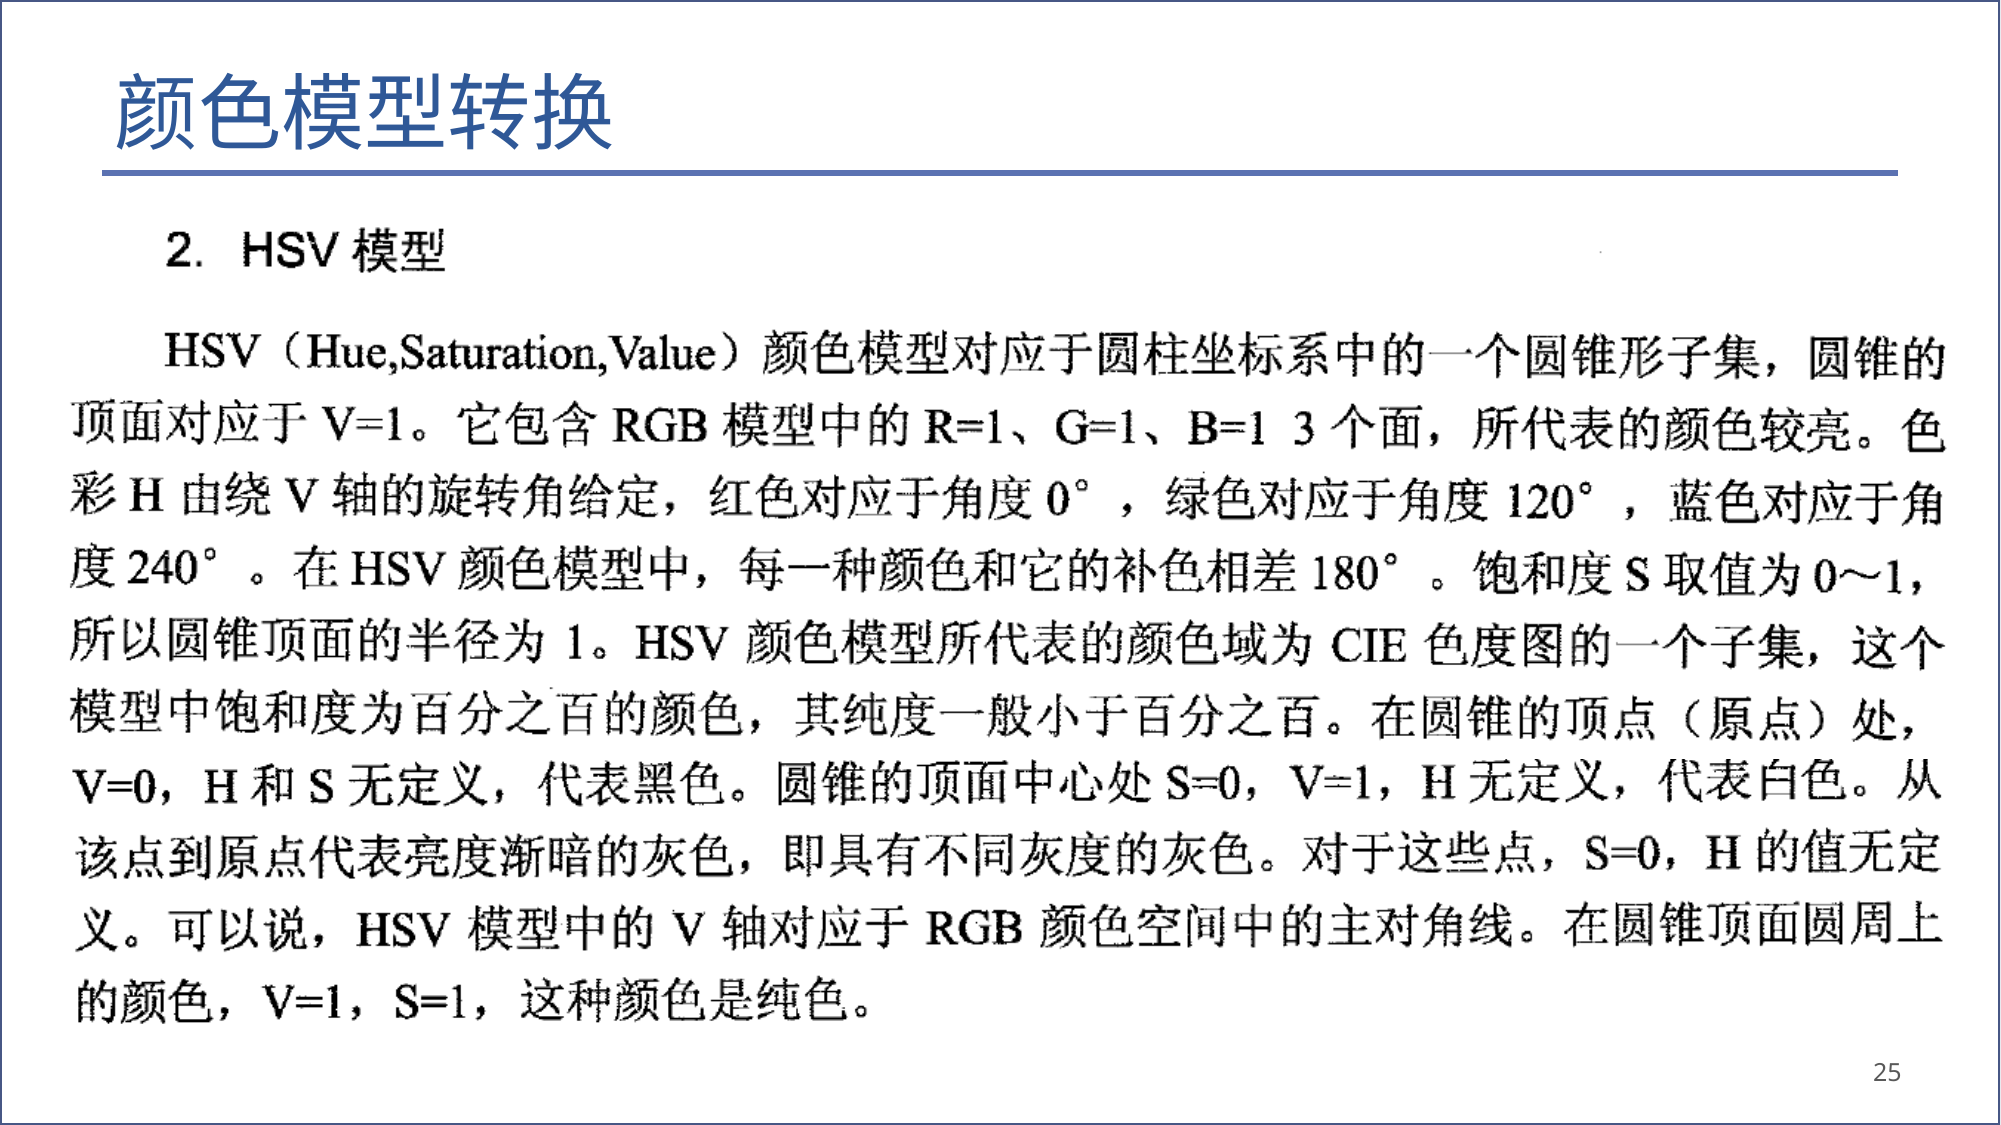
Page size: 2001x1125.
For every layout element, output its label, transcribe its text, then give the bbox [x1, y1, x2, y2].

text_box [54, 223, 1957, 1028]
slide_number 25 [1868, 1042, 1992, 1103]
title 颜色模型转换 [99, 0, 1900, 169]
